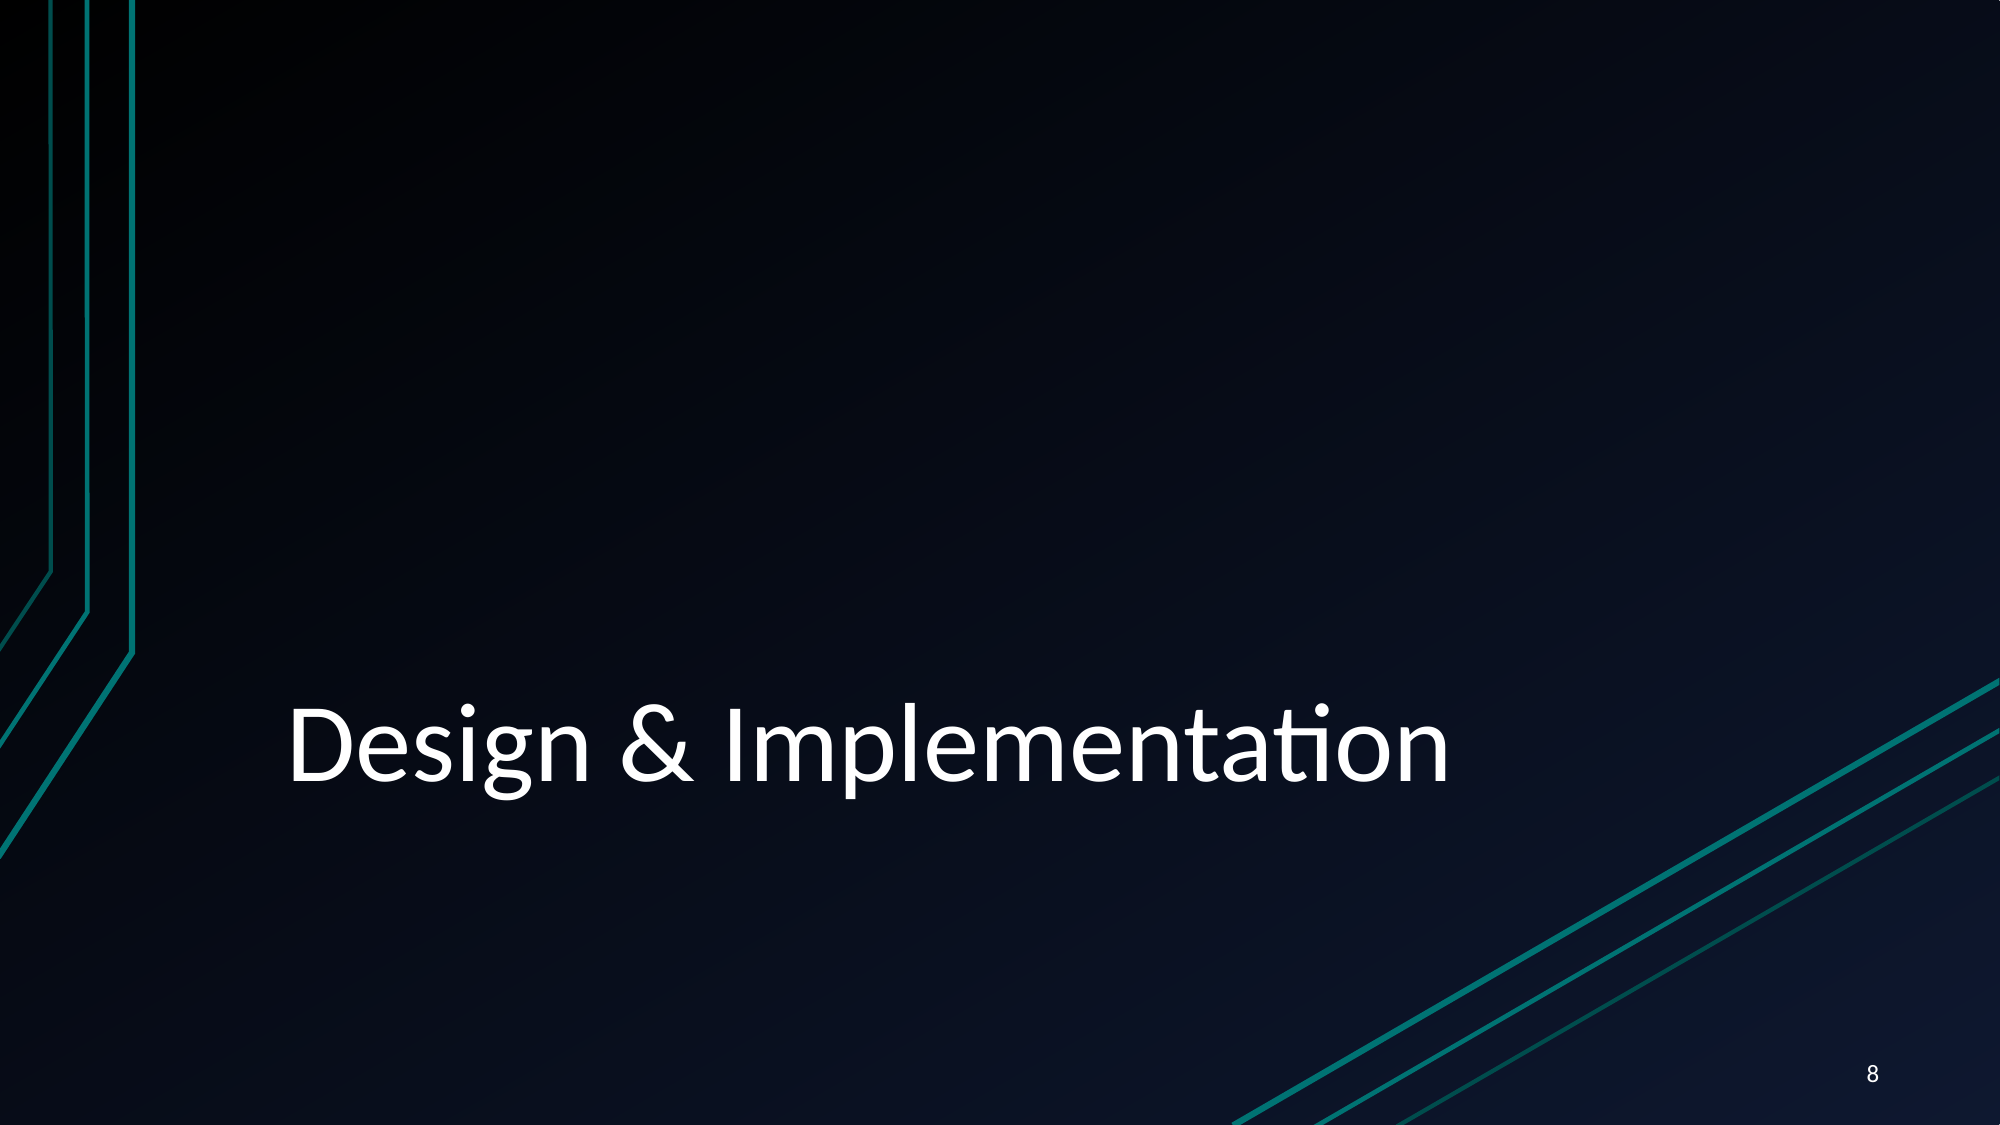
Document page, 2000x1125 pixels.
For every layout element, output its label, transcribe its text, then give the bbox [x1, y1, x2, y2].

title Design & Implementation [266, 362, 1733, 816]
slide_number 8 [1732, 1042, 1900, 1103]
